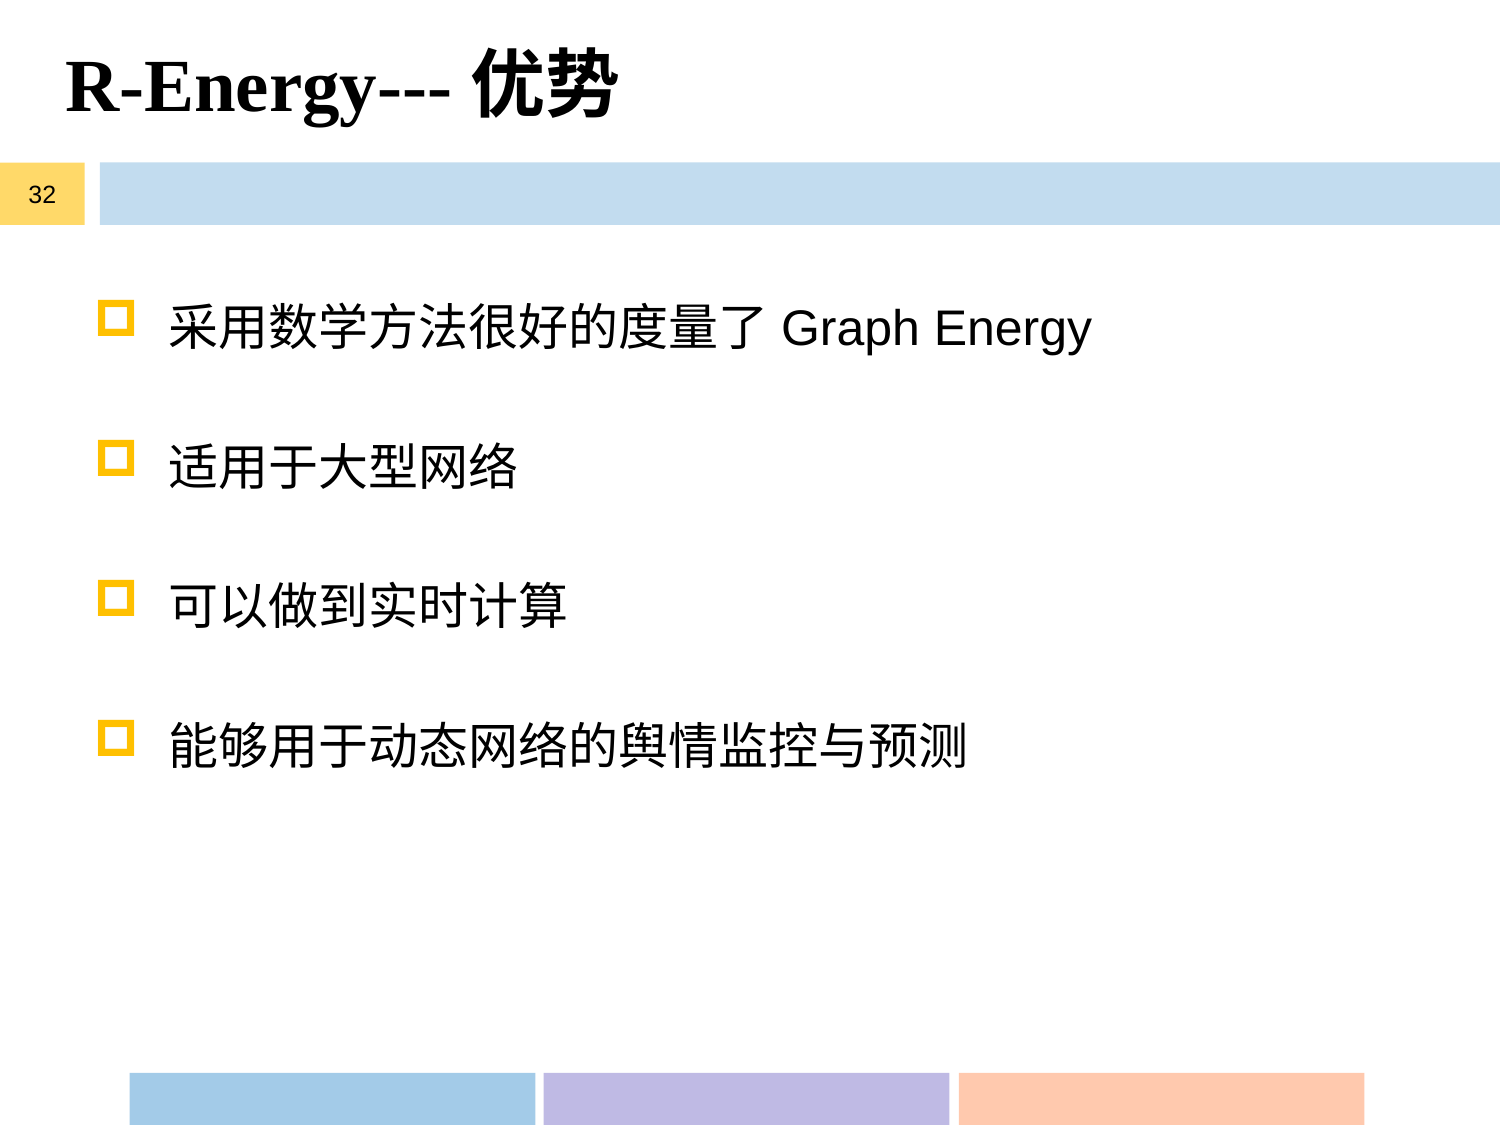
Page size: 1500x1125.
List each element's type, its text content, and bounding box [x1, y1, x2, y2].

list 采用数学方法很好的度量了Graph Energy 适用于大型网络 可以做到实时计算 能够用于动态网络的舆情监控与预测 [79, 287, 1429, 1030]
slide_number 32 [0, 162, 85, 225]
title R-Energy---优势 [50, 0, 1459, 175]
